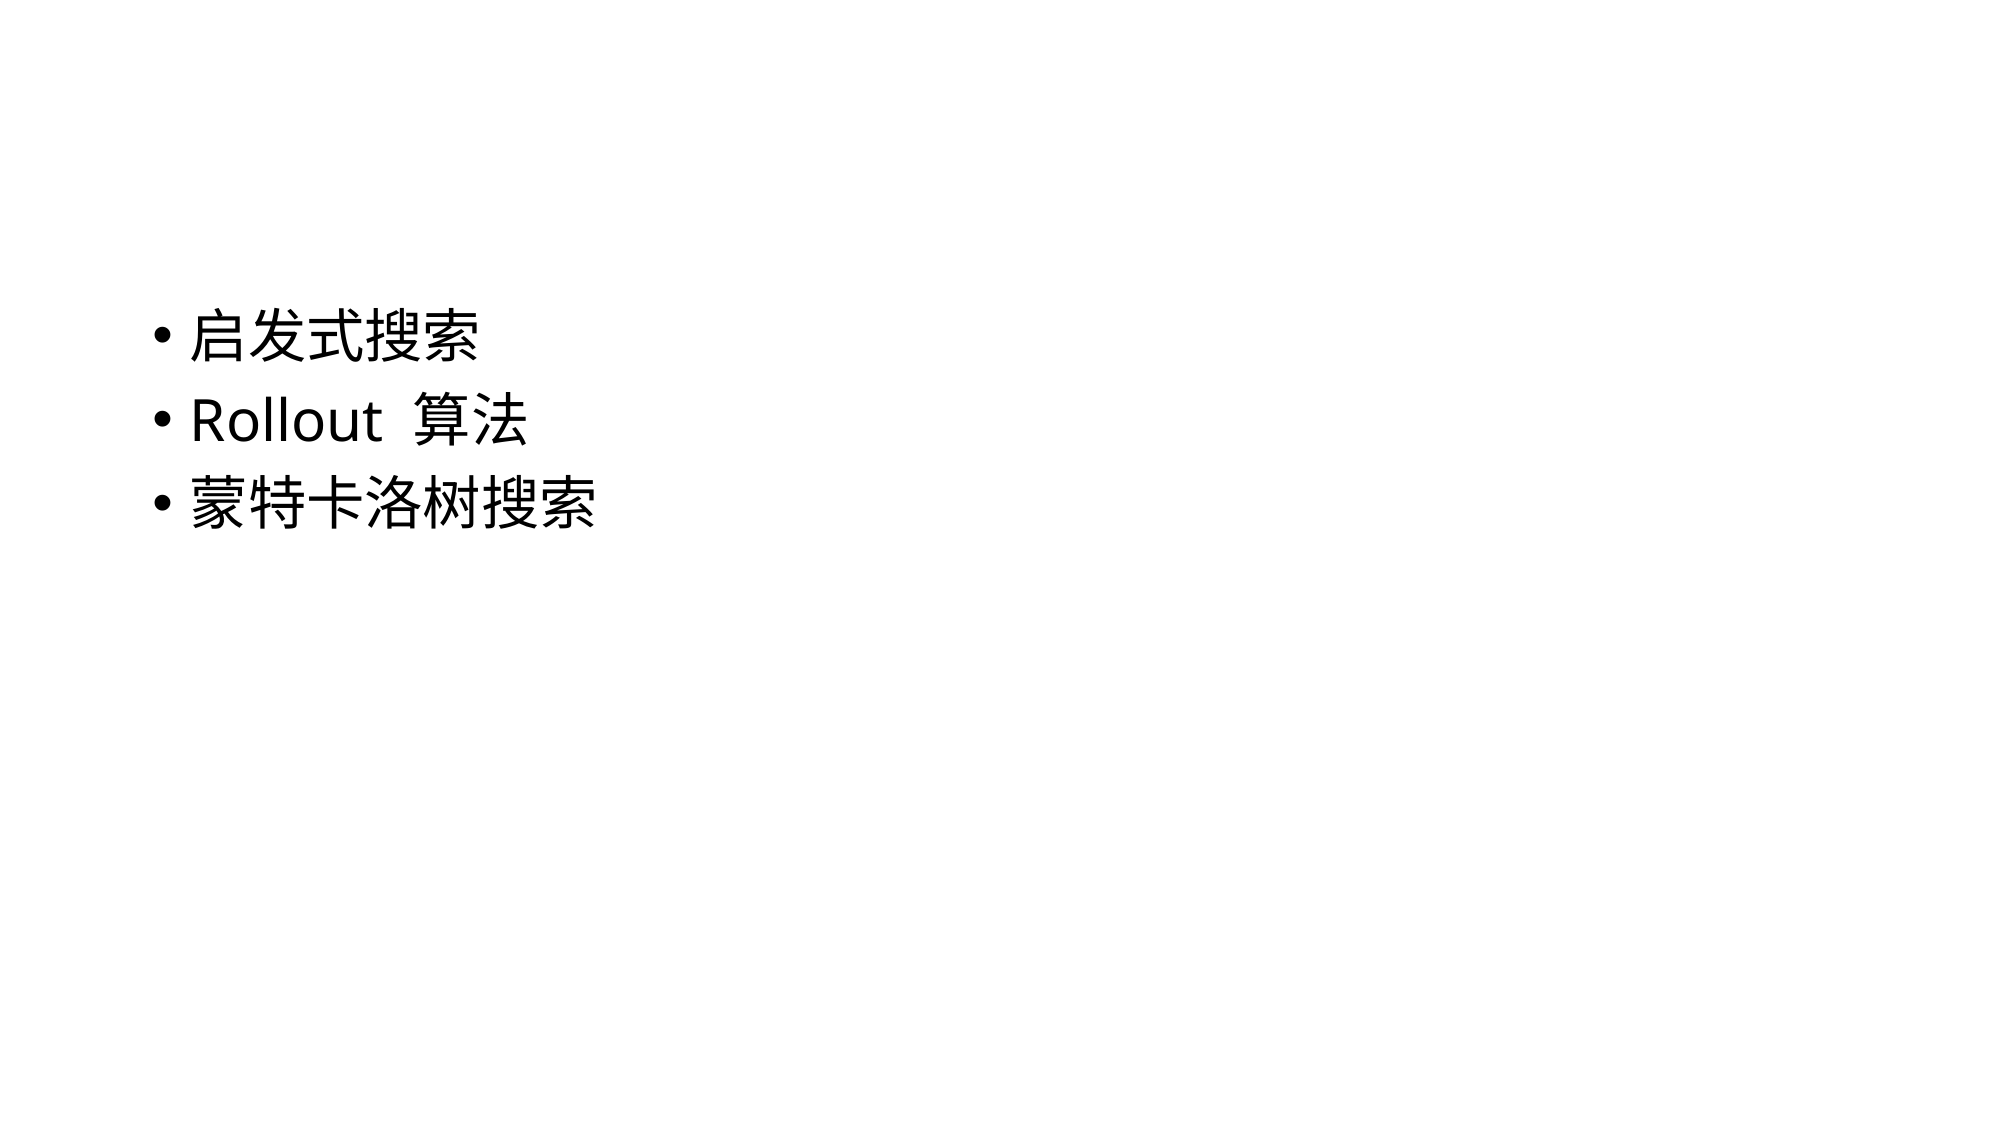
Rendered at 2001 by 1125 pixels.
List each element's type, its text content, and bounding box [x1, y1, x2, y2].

list 启发式搜索 Rollout 算法 蒙特卡洛树搜索 [137, 299, 1863, 1014]
